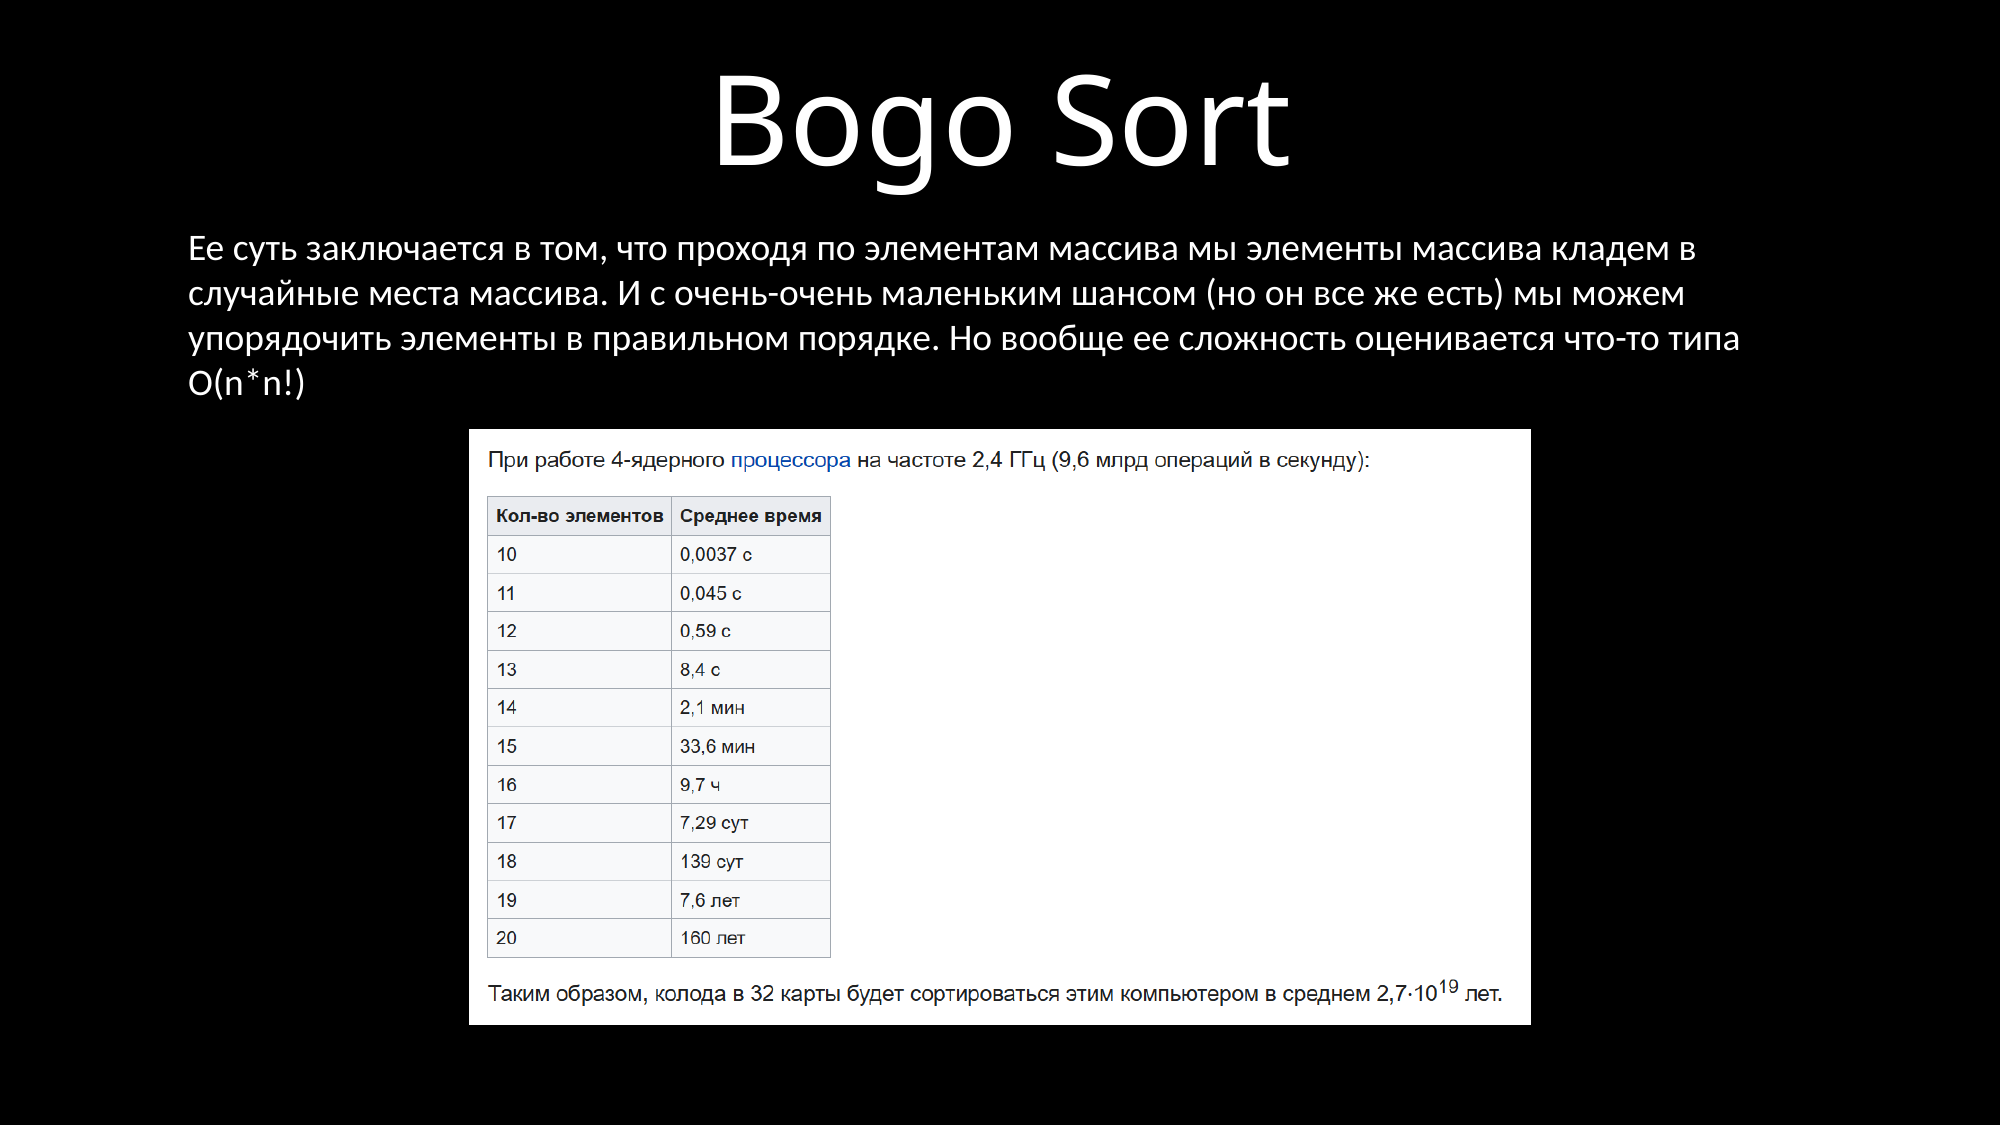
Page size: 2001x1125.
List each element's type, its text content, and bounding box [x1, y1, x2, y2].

picture [469, 429, 1531, 1025]
text_box Ее суть заключается в том, что проходя по элементам массива мы элементы массива кладем в случайные места массива. И с очень-очень маленьким шансом (но он все же есть) мы можем упорядочить элементы в правильном порядке. Но вообще ее сложность оценивается что-то типа O(n*n!) [173, 215, 1873, 411]
text_box Bogo Sort [185, 47, 1815, 200]
